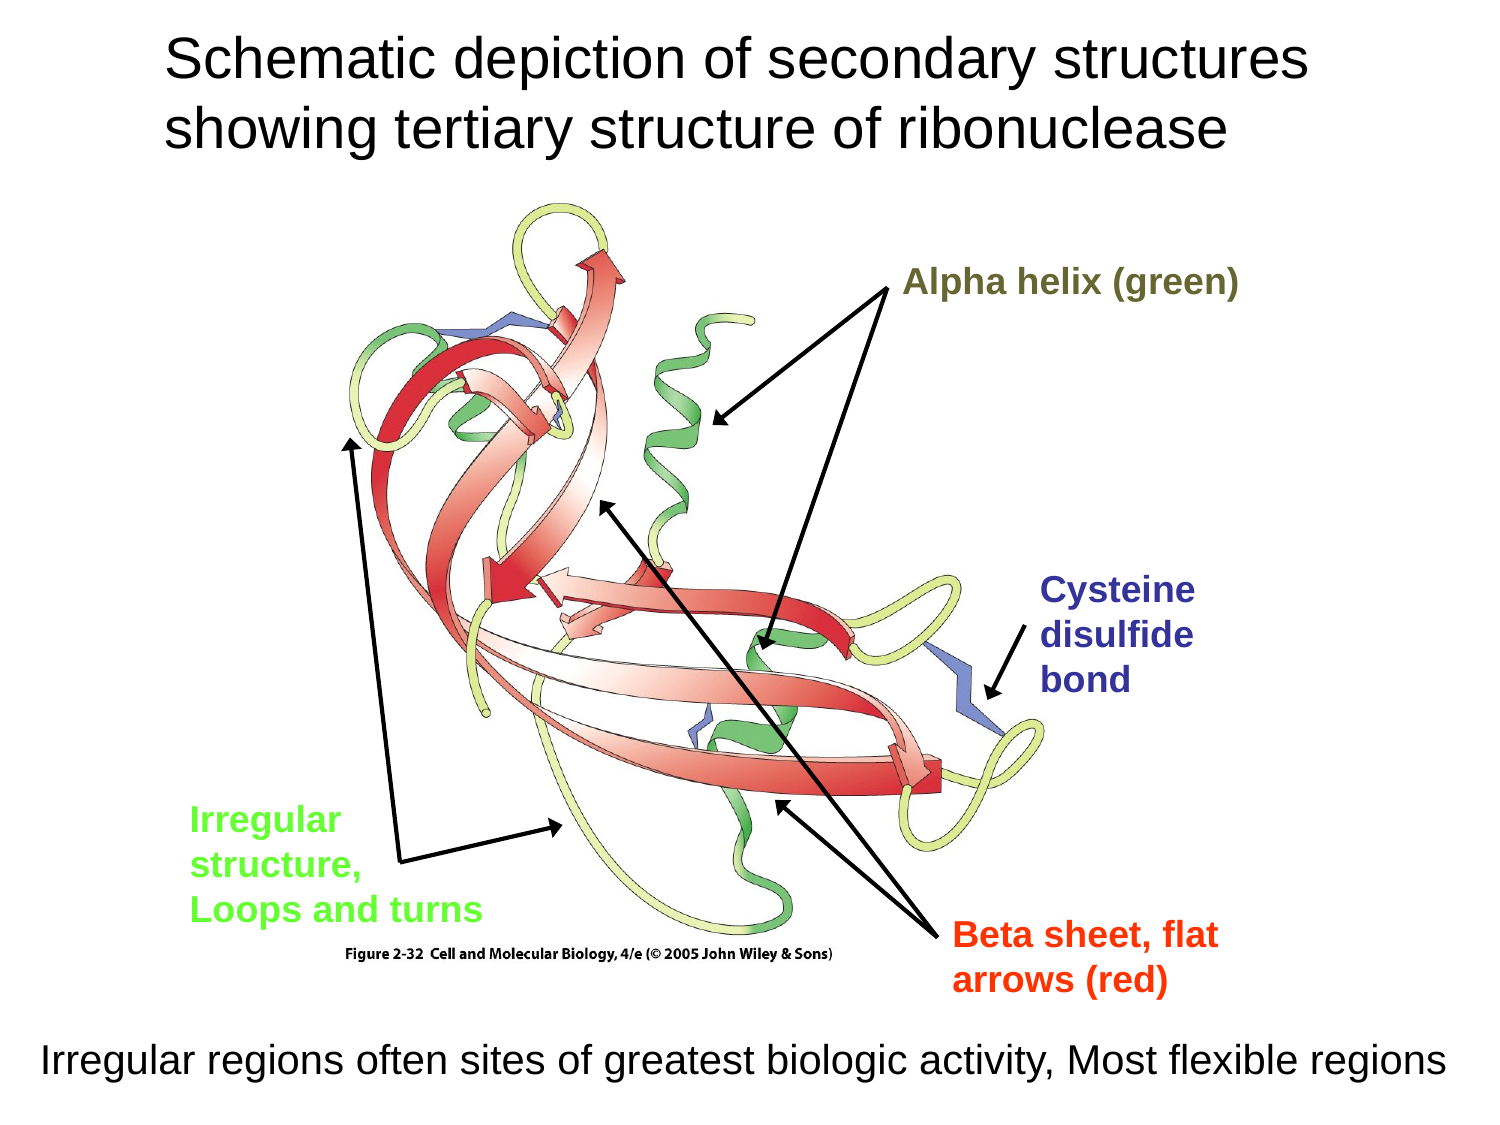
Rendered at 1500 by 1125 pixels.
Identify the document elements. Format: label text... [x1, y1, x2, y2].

text_box Irregular regions often sites of greatest biologic activity, Most flexible regions [25, 1025, 1463, 1090]
picture [337, 194, 1056, 963]
text_box Cysteine disulfide bond [1060, 557, 1225, 707]
text_box Schematic depiction of secondary structures showing tertiary structure of ribonuclease [149, 12, 1350, 168]
text_box Alpha helix (green) [1060, 249, 1263, 310]
text_box Irregular structure, Loops and turns [174, 787, 332, 938]
text_box Beta sheet, flat arrows (red) [937, 902, 1263, 1008]
